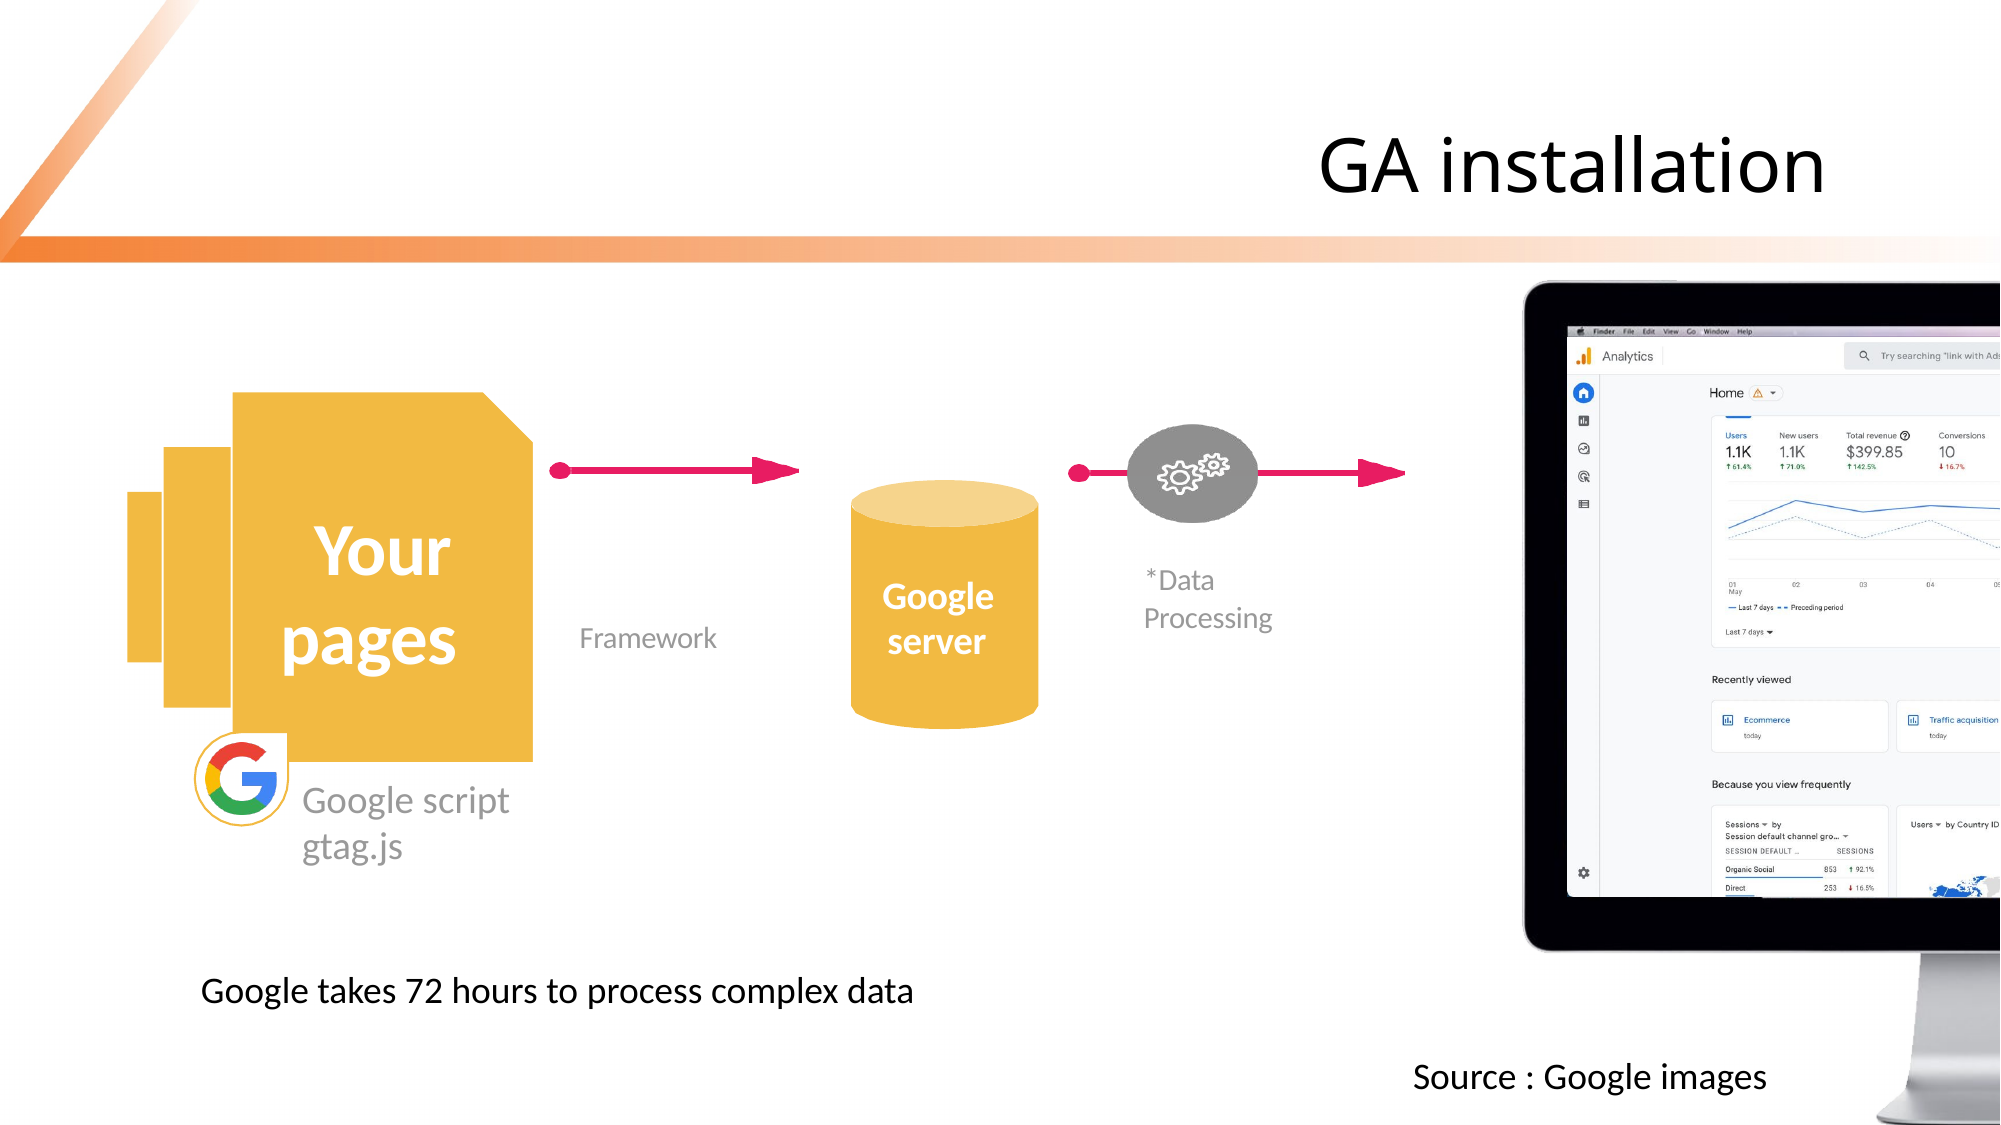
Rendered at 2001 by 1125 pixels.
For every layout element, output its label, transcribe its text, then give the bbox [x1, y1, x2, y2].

text_box *Data Processing [1140, 557, 1278, 638]
text_box Source : Google images [1398, 1044, 1521, 1105]
picture [0, 0, 2000, 1125]
text_box Google takes 72 hours to process complex data [185, 958, 1088, 1019]
text_box Framework [576, 615, 723, 658]
title GA installation [137, 59, 1863, 278]
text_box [1068, 421, 1405, 526]
text_box Google script gtag.js [299, 770, 514, 869]
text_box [851, 479, 1039, 730]
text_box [127, 391, 534, 764]
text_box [1521, 279, 2000, 1125]
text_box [194, 732, 289, 826]
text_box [549, 457, 799, 485]
